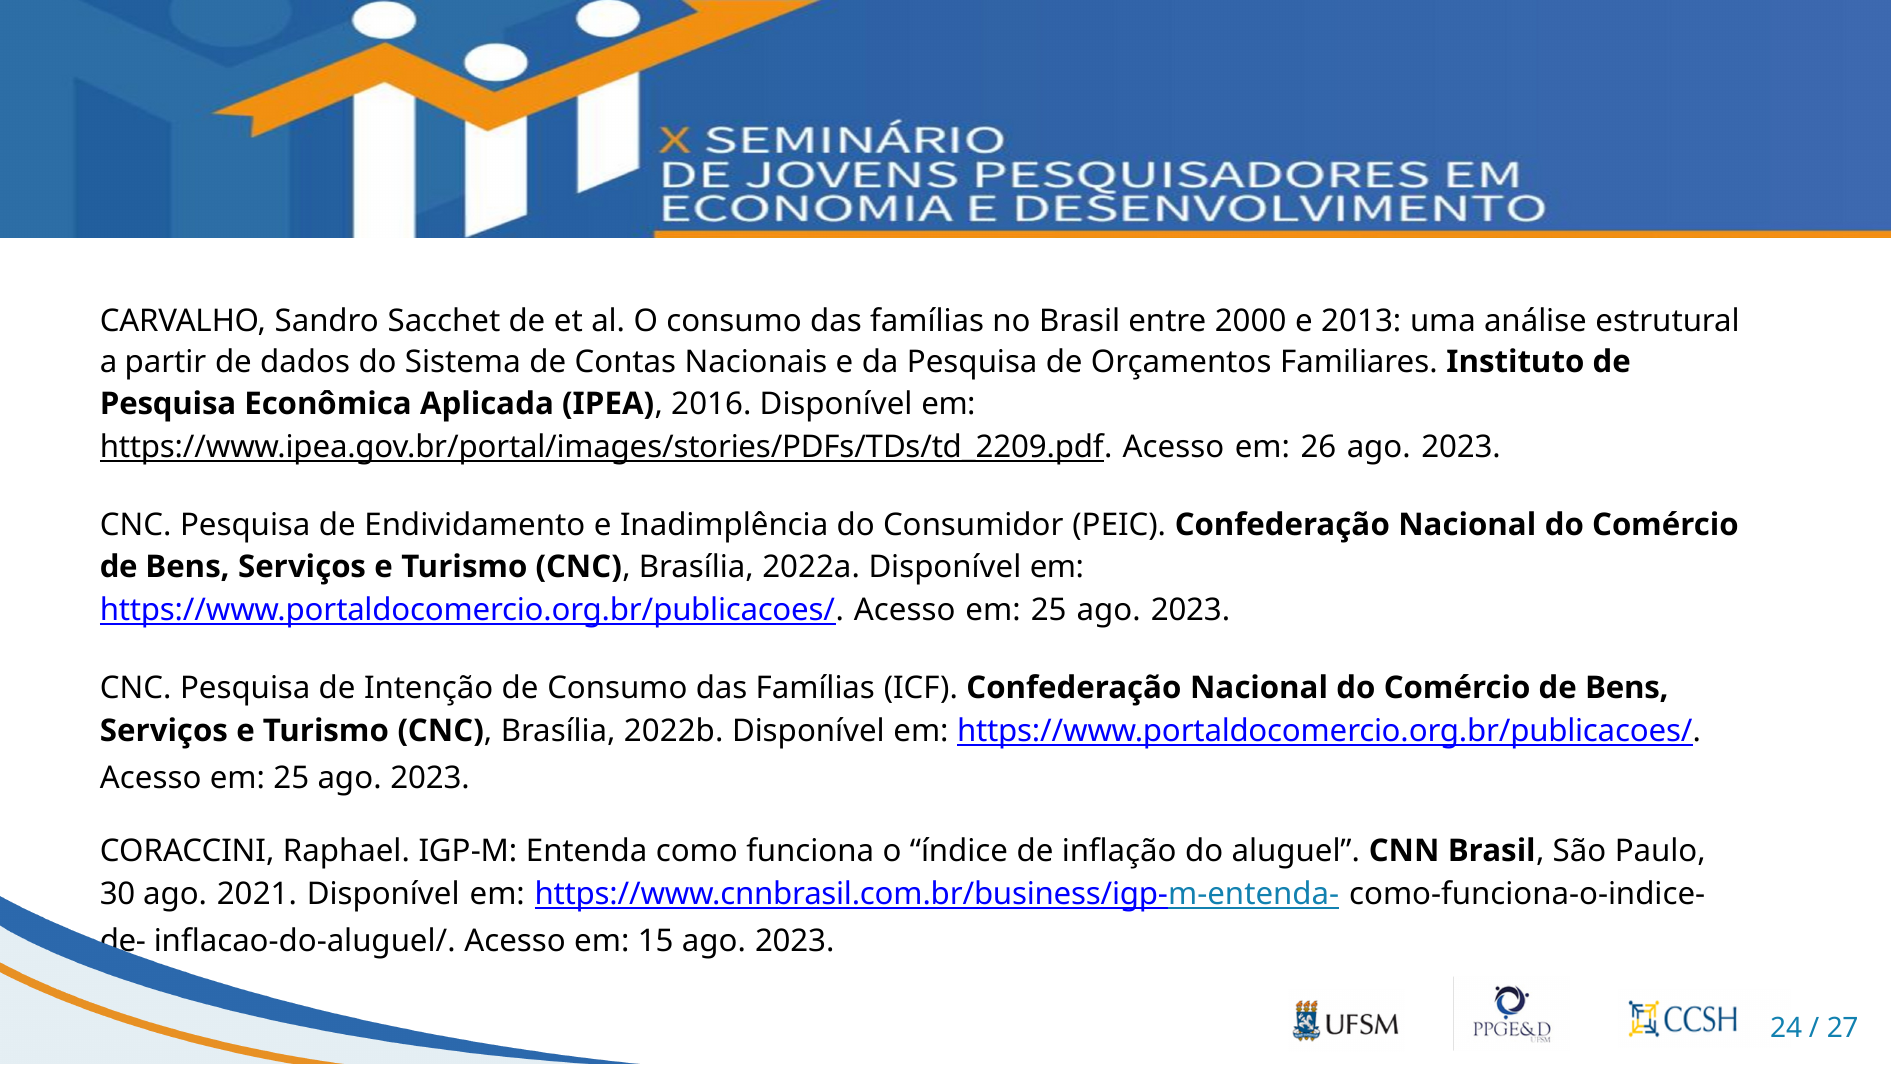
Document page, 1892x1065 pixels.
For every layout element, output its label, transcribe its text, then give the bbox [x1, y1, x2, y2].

picture [0, 0, 1891, 238]
text_box CARVALHO, Sandro Sacchet de et al. O consumo das famílias no Brasil entre 2000 e 2013: uma análise estrutural a partir de dados do Sistema de Contas Nacionais e da Pesquisa de Orçamentos Familiares. Instituto de Pesquisa Econômica Aplicada (IPEA), 2016. Disponível em: https://www.ipea.gov.br/portal/images/stories/PDFs/TDs/td_2209.pdf. Acesso em: 26 ago. 2023. CNC. Pesquisa de Endividamento e Inadimplência do Consumidor (PEIC). Confederação Nacional do Comércio de Bens, Serviços e Turismo (CNC), Brasília, 2022a. Disponível em: https://www.portaldocomercio.org.br/publicacoes/. Acesso em: 25 ago. 2023. CNC. Pesquisa de Intenção de Consumo das Famílias (ICF). Confederação Nacional do Comércio de Bens, Serviços e Turismo (CNC), Brasília, 2022b. Disponível em: https://www.portaldocomercio.org.br/publicacoes/. Acesso em: 25 ago. 2023. CORACCINI, Raphael. IGP-M: Entenda como funciona o “índice de inflação do aluguel”. CNN Brasil, São Paulo, 30 ago. 2021. Disponível em: https://www.cnnbrasil.com.br/business/igp-m-entenda- como-funciona-o-indice-de- inflacao-do-aluguel/. Acesso em: 15 ago. 2023. [97, 293, 1785, 894]
slide_number 24 / 27 [1797, 1005, 1862, 1065]
picture [0, 895, 1791, 1065]
